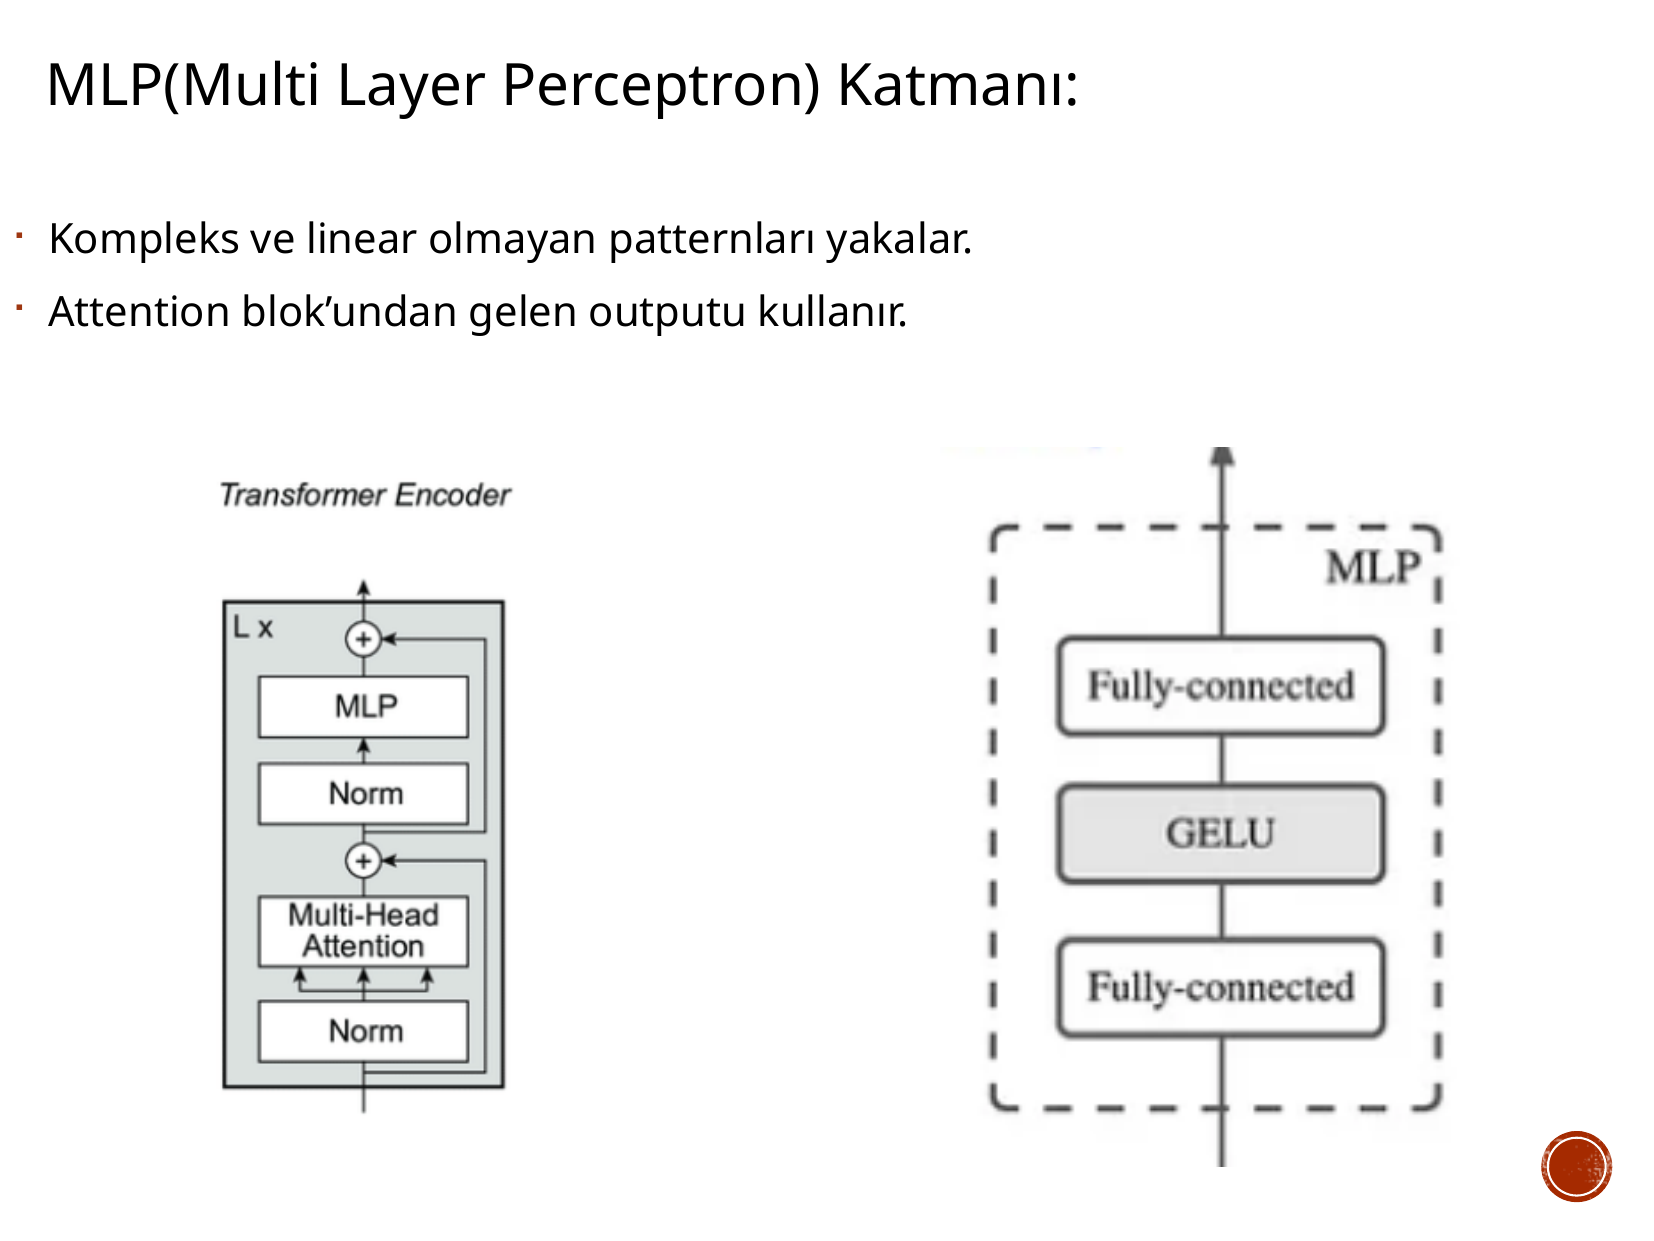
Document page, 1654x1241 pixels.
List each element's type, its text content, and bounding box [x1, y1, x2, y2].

picture [173, 447, 532, 1167]
picture [940, 447, 1478, 1167]
list MLP(Multi Layer Perceptron) Katmanı: Kompleks ve linear olmayan patternları yakalar. Attention blok’undan gelen outputu kullanır. [0, 47, 1488, 767]
